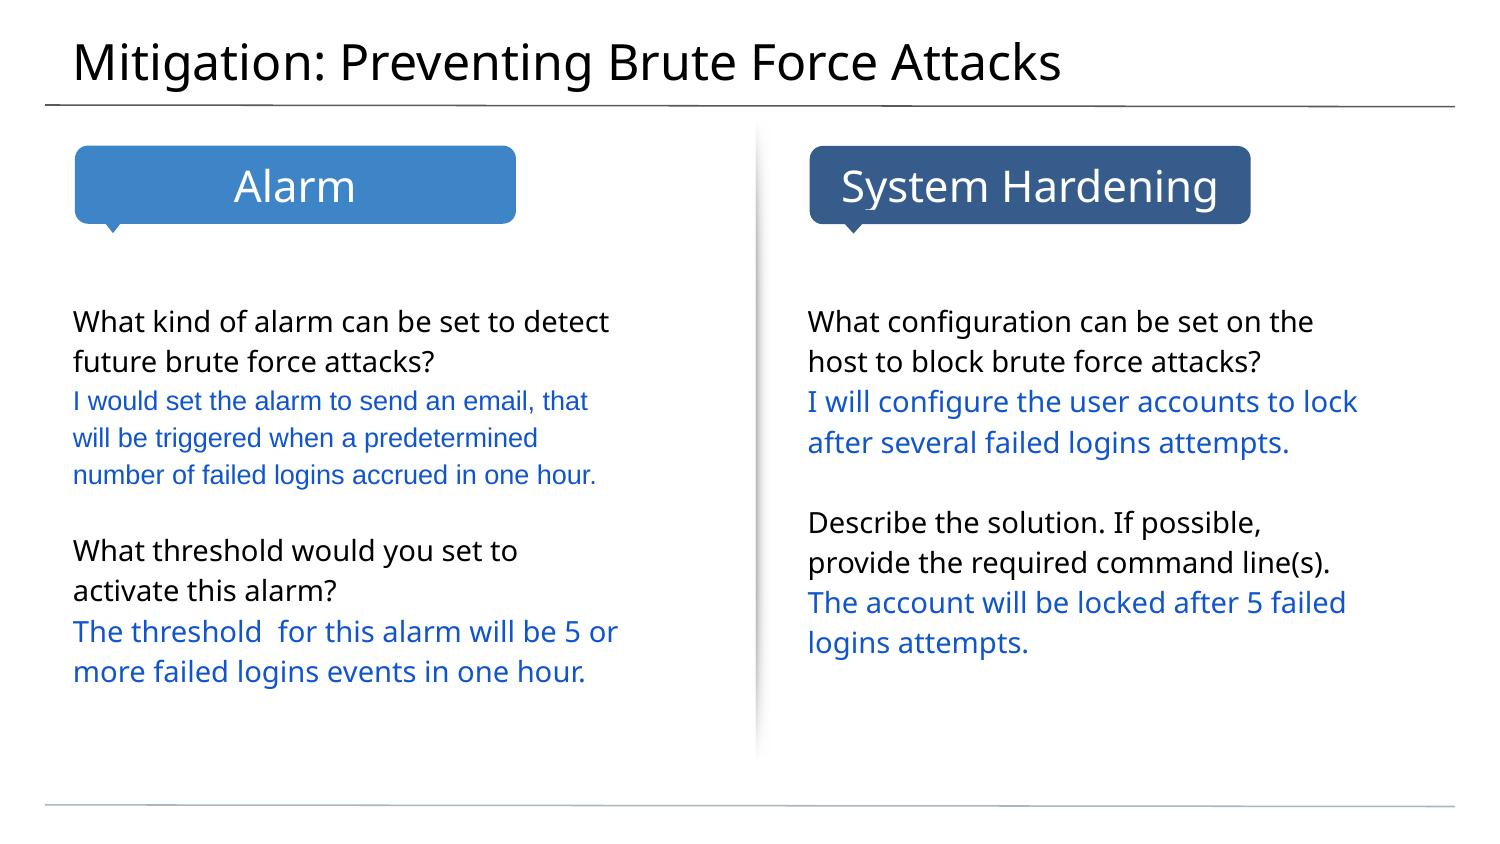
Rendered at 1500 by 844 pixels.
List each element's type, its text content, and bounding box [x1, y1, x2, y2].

title Mitigation: Preventing Brute Force Attacks [0, 0, 1500, 88]
picture [703, 107, 839, 782]
subtitle What kind of alarm can be set to detect future brute force attacks? I would set the alarm to send an email, that will be triggered when a predetermined number of failed logins accrued in one hour. What threshold would you set to activate this alarm? The threshold for this alarm will be 5 or more failed logins events in one hour. [0, 262, 704, 805]
subtitle What configuration can be set on the host to block brute force attacks? I will configure the user accounts to lock after several failed logins attempts. Describe the solution. If possible, provide the required command line(s). The account will be locked after 5 failed logins attempts. [732, 263, 1438, 805]
